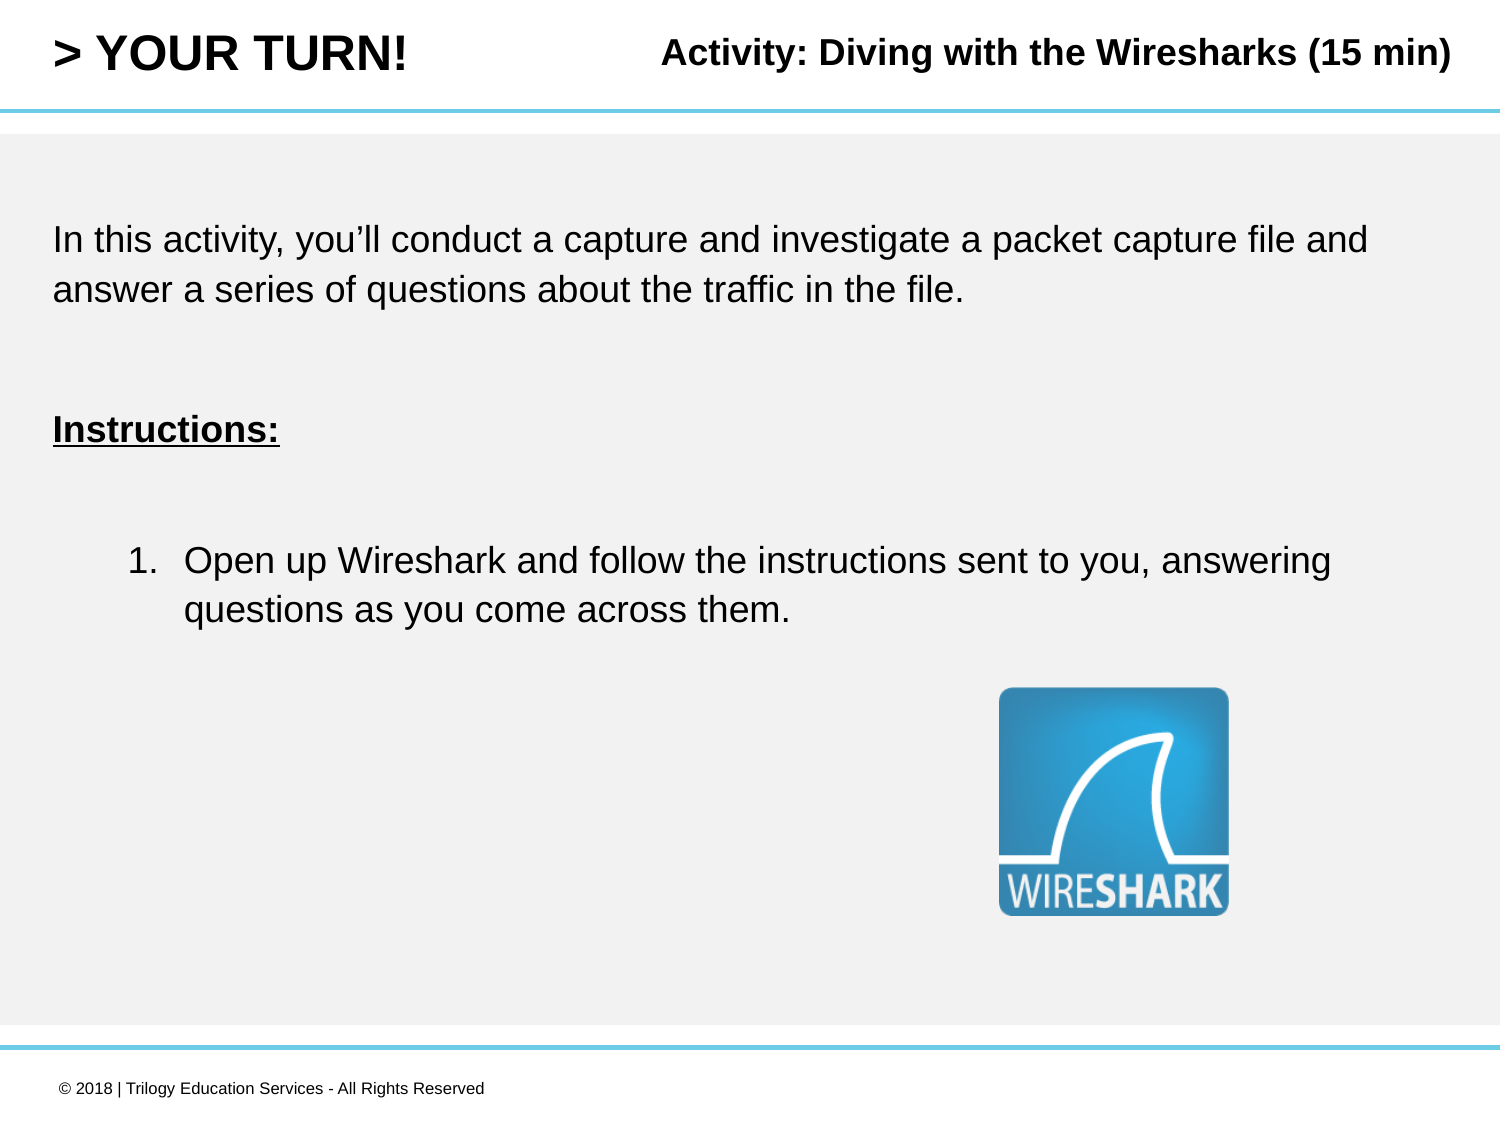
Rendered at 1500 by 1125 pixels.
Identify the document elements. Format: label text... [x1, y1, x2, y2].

text_box In this activity, you’ll conduct a capture and investigate a packet capture file and answer a series of questions about the traffic in the file. Instructions: Open up Wireshark and follow the instructions sent to you, answering questions as you come across them. [37, 137, 1468, 1013]
picture [999, 687, 1229, 916]
list Activity: Diving with the Wiresharks (15 min) [525, 13, 1468, 81]
